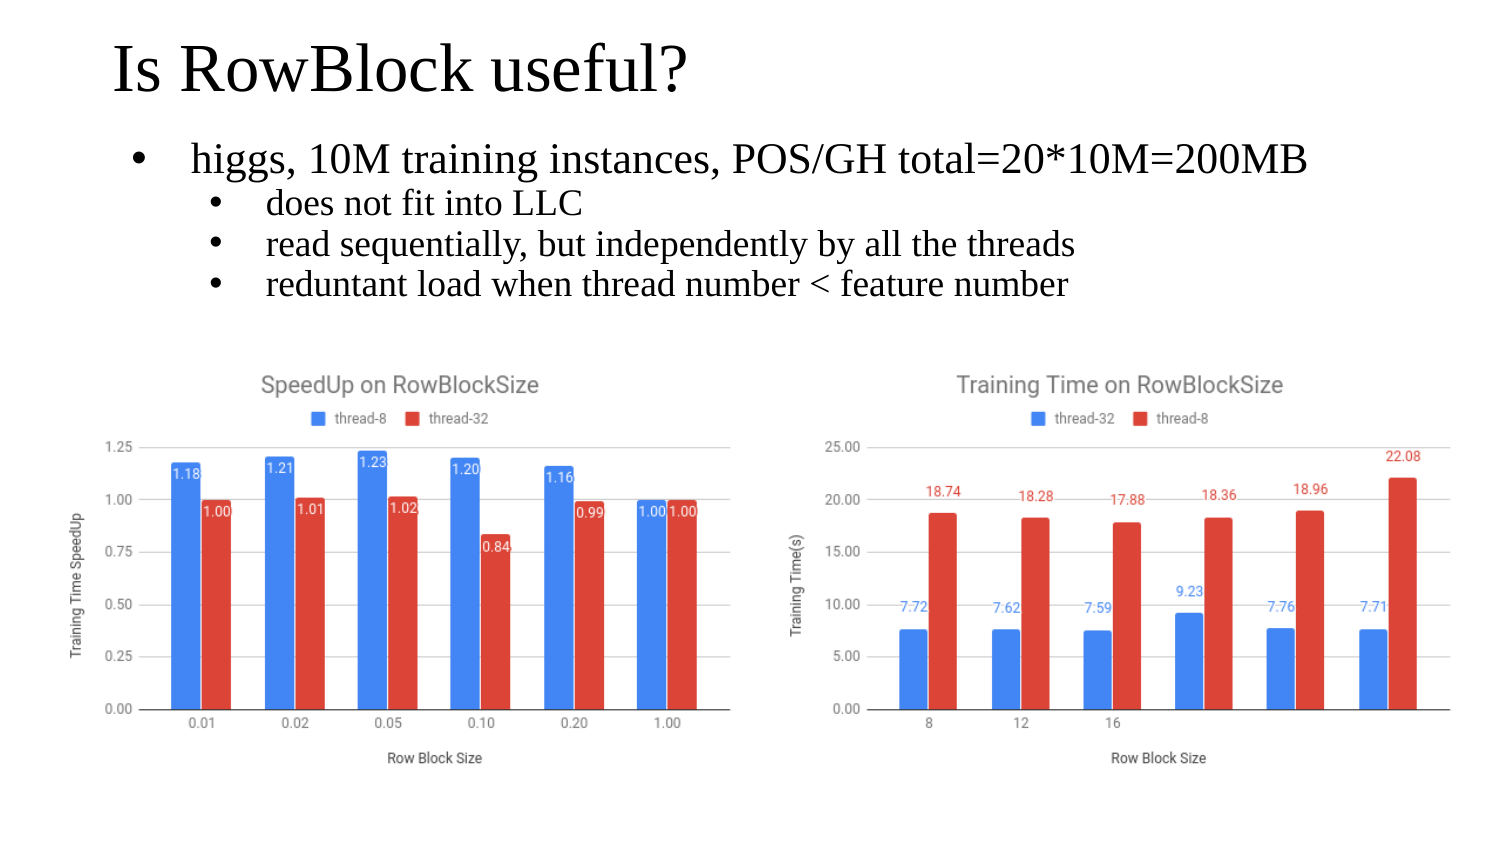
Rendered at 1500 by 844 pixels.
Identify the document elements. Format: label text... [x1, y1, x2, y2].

list higgs, 10M training instances, POS/GH total=20*10M=200MB does not fit into LLC read sequentially, but independently by all the threads reduntant load when thread number < feature number [104, 130, 1399, 761]
title Is RowBlock useful? [101, 19, 1396, 120]
picture [768, 352, 1472, 788]
picture [48, 352, 752, 788]
